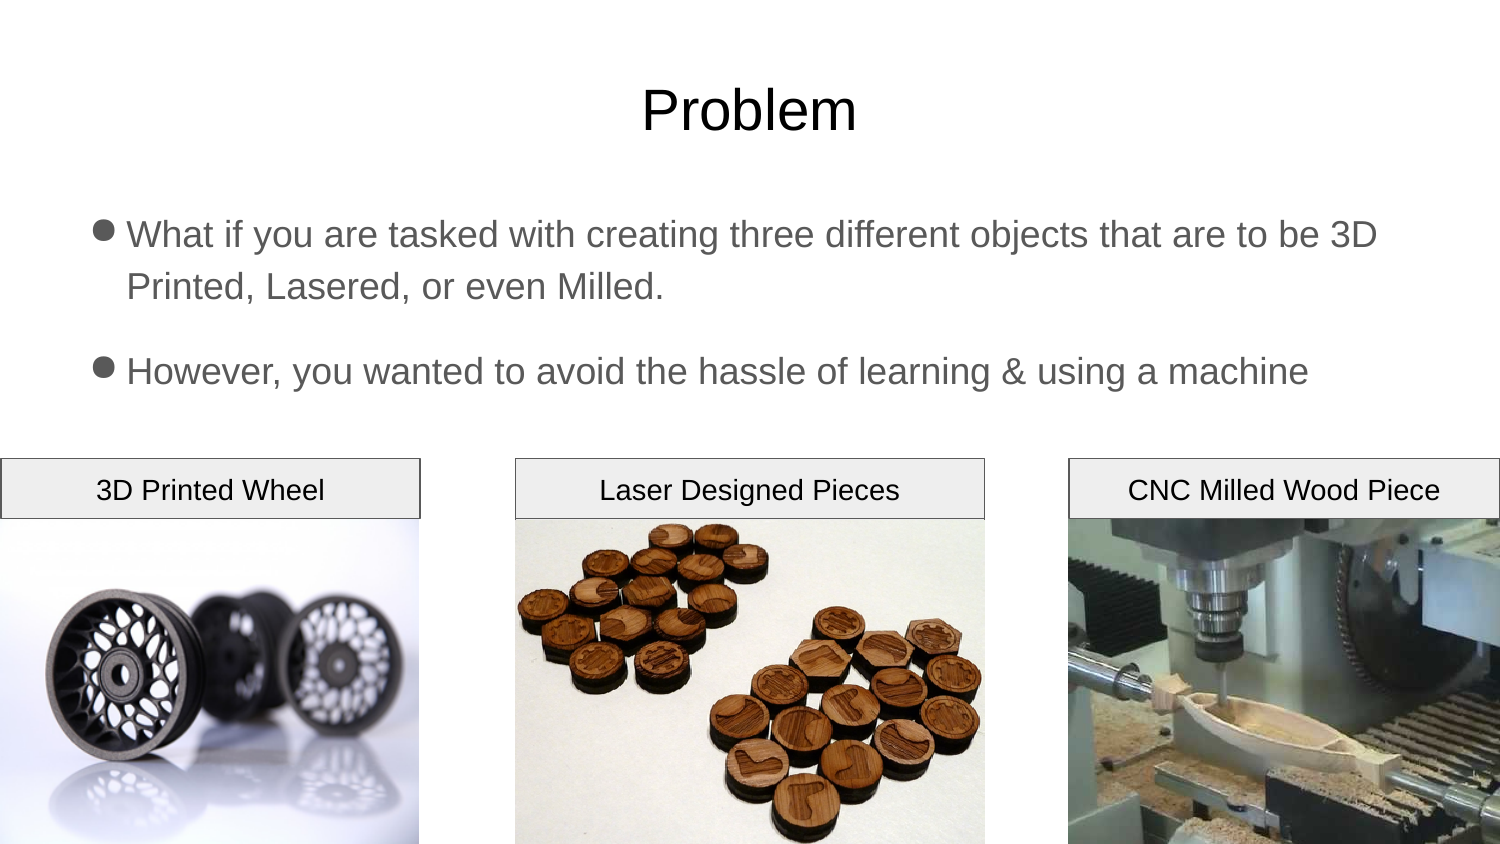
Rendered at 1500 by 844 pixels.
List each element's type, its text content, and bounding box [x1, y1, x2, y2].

list What if you are tasked with creating three different objects that are to be 3D Printed, Lasered, or even Milled. However, you wanted to avoid the hassle of learning & using a machine [36, 188, 1434, 437]
text_box Laser Designed Pieces [515, 458, 985, 519]
picture [0, 519, 420, 844]
text_box 3D Printed Wheel [1, 458, 421, 519]
picture [515, 520, 985, 844]
title Problem [51, 56, 1449, 189]
text_box CNC Milled Wood Piece [1068, 458, 1500, 519]
picture [1068, 519, 1500, 844]
